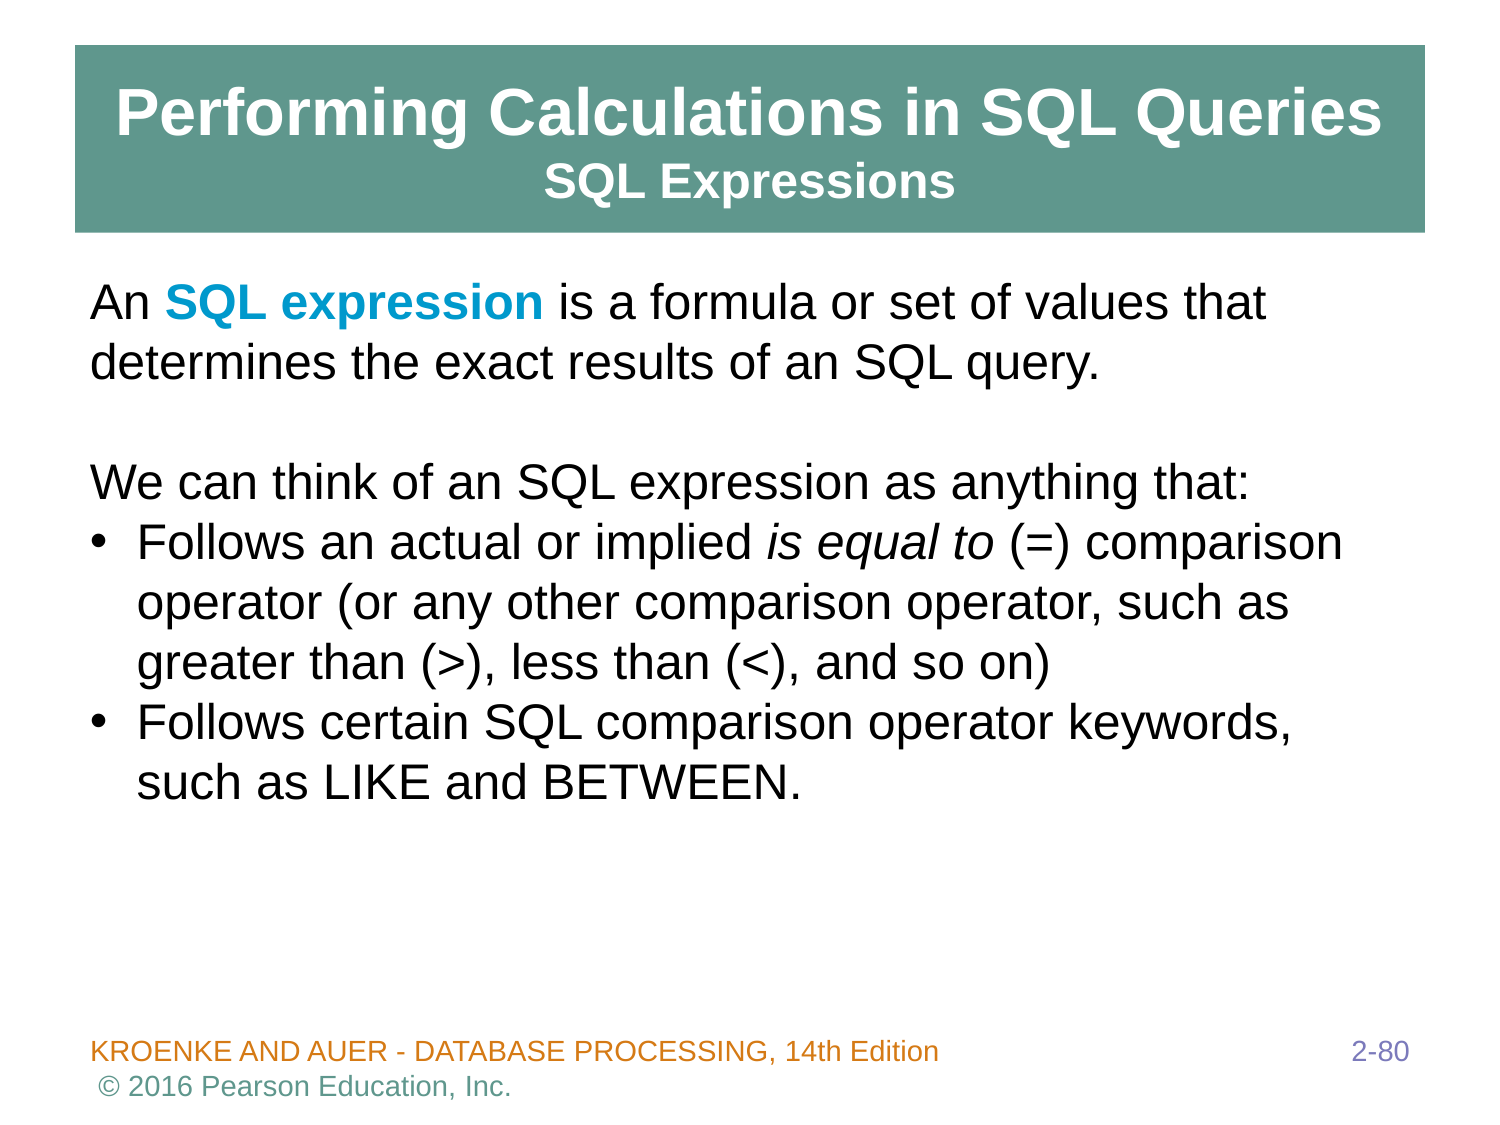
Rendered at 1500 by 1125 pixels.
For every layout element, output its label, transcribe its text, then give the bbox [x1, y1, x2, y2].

slide_number 2-80 [1074, 1024, 1426, 1103]
title Performing Calculations in SQL Queries SQL Expressions [74, 44, 1426, 233]
text_box An SQL expression is a formula or set of values that determines the exact results of an SQL query. We can think of an SQL expression as anything that: Follows an actual or implied is equal to (=) comparison operator (or any other comparison operator, such as greater than (>), less than (<), and so on) Follows certain SQL comparison operator keywords, such as LIKE and BETWEEN. [74, 262, 1425, 818]
footer KROENKE AND AUER - DATABASE PROCESSING, 14th Edition © 2016 Pearson Education, Inc. [74, 1024, 963, 1104]
